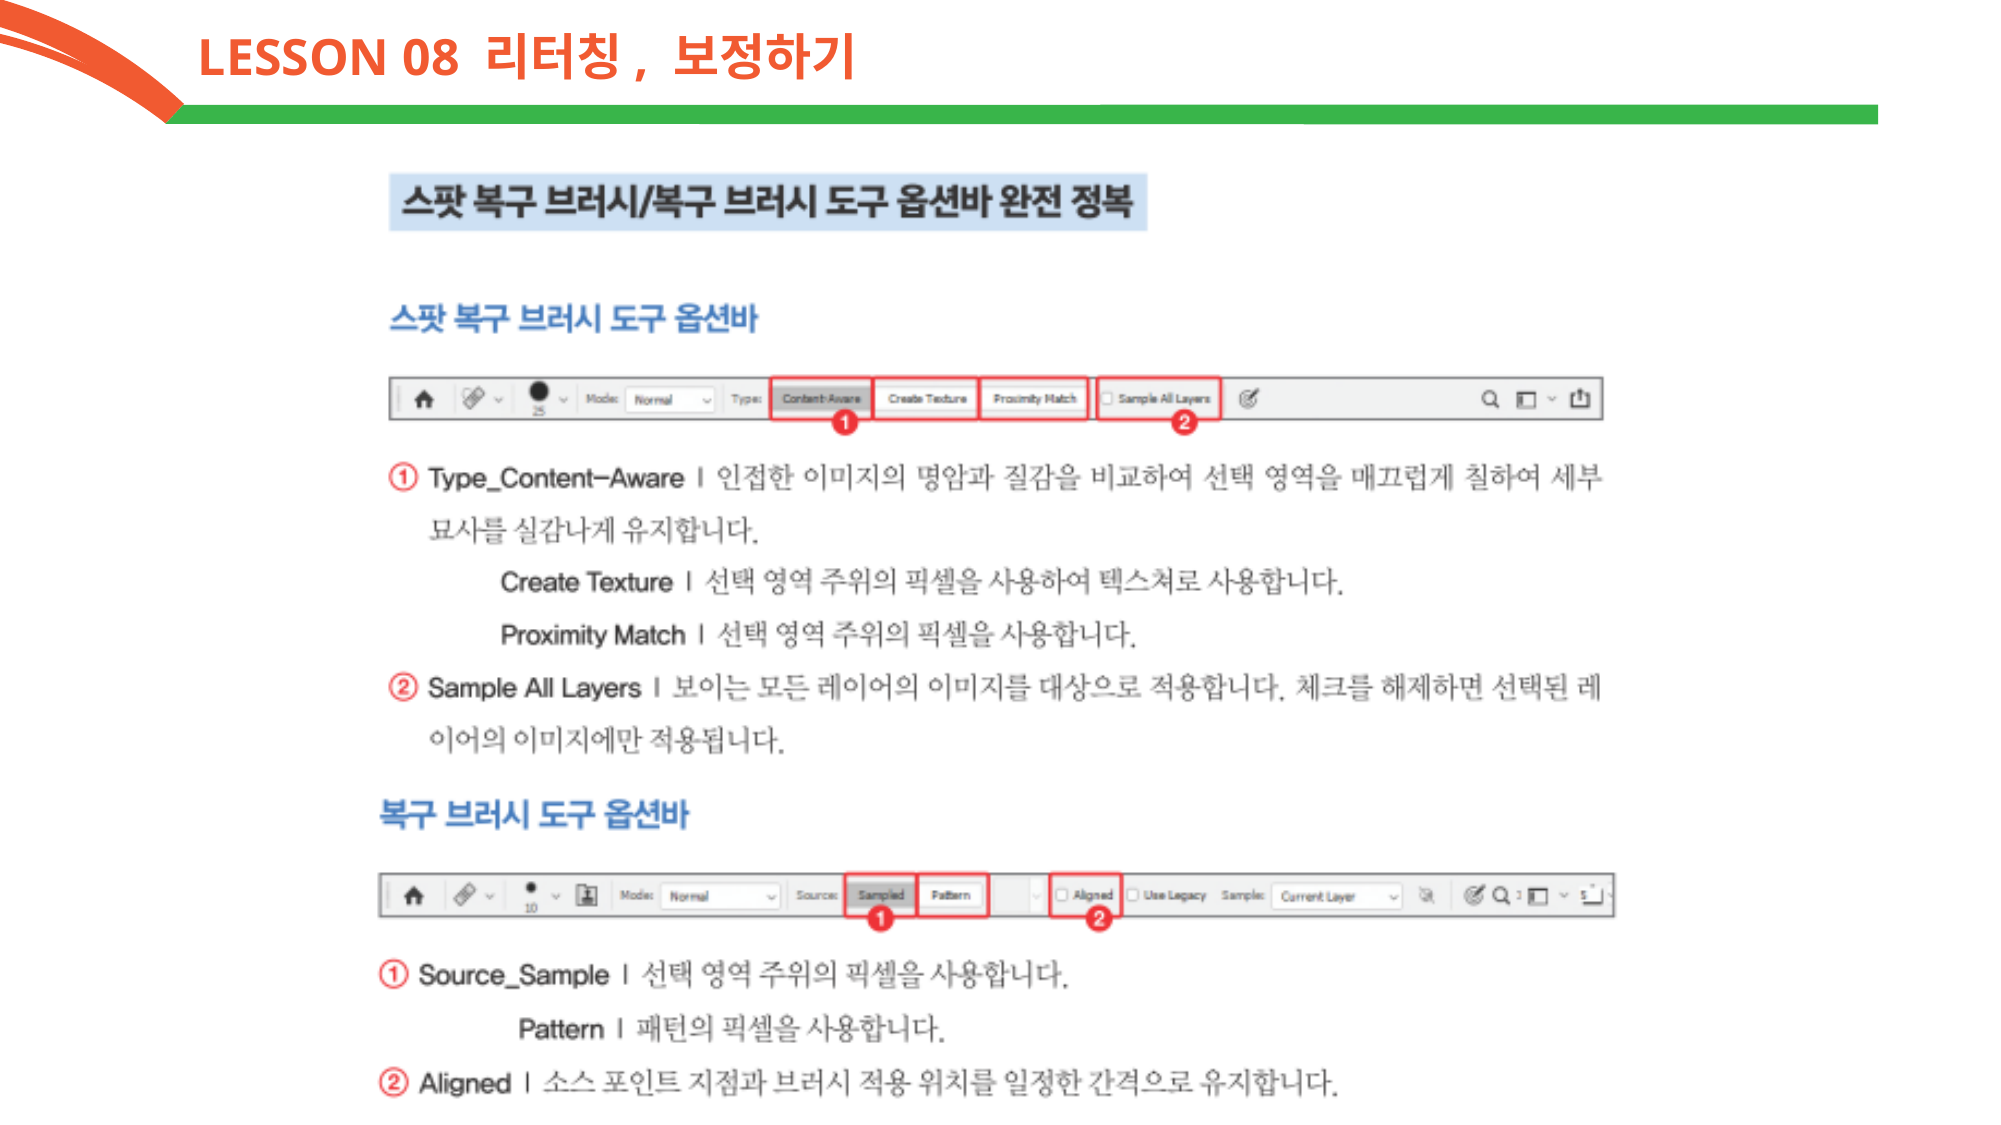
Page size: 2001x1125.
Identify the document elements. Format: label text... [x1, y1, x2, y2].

title LESSON 08 리터칭, 보정하기 [183, 24, 1836, 95]
picture [376, 793, 1624, 1101]
picture [387, 166, 1613, 762]
